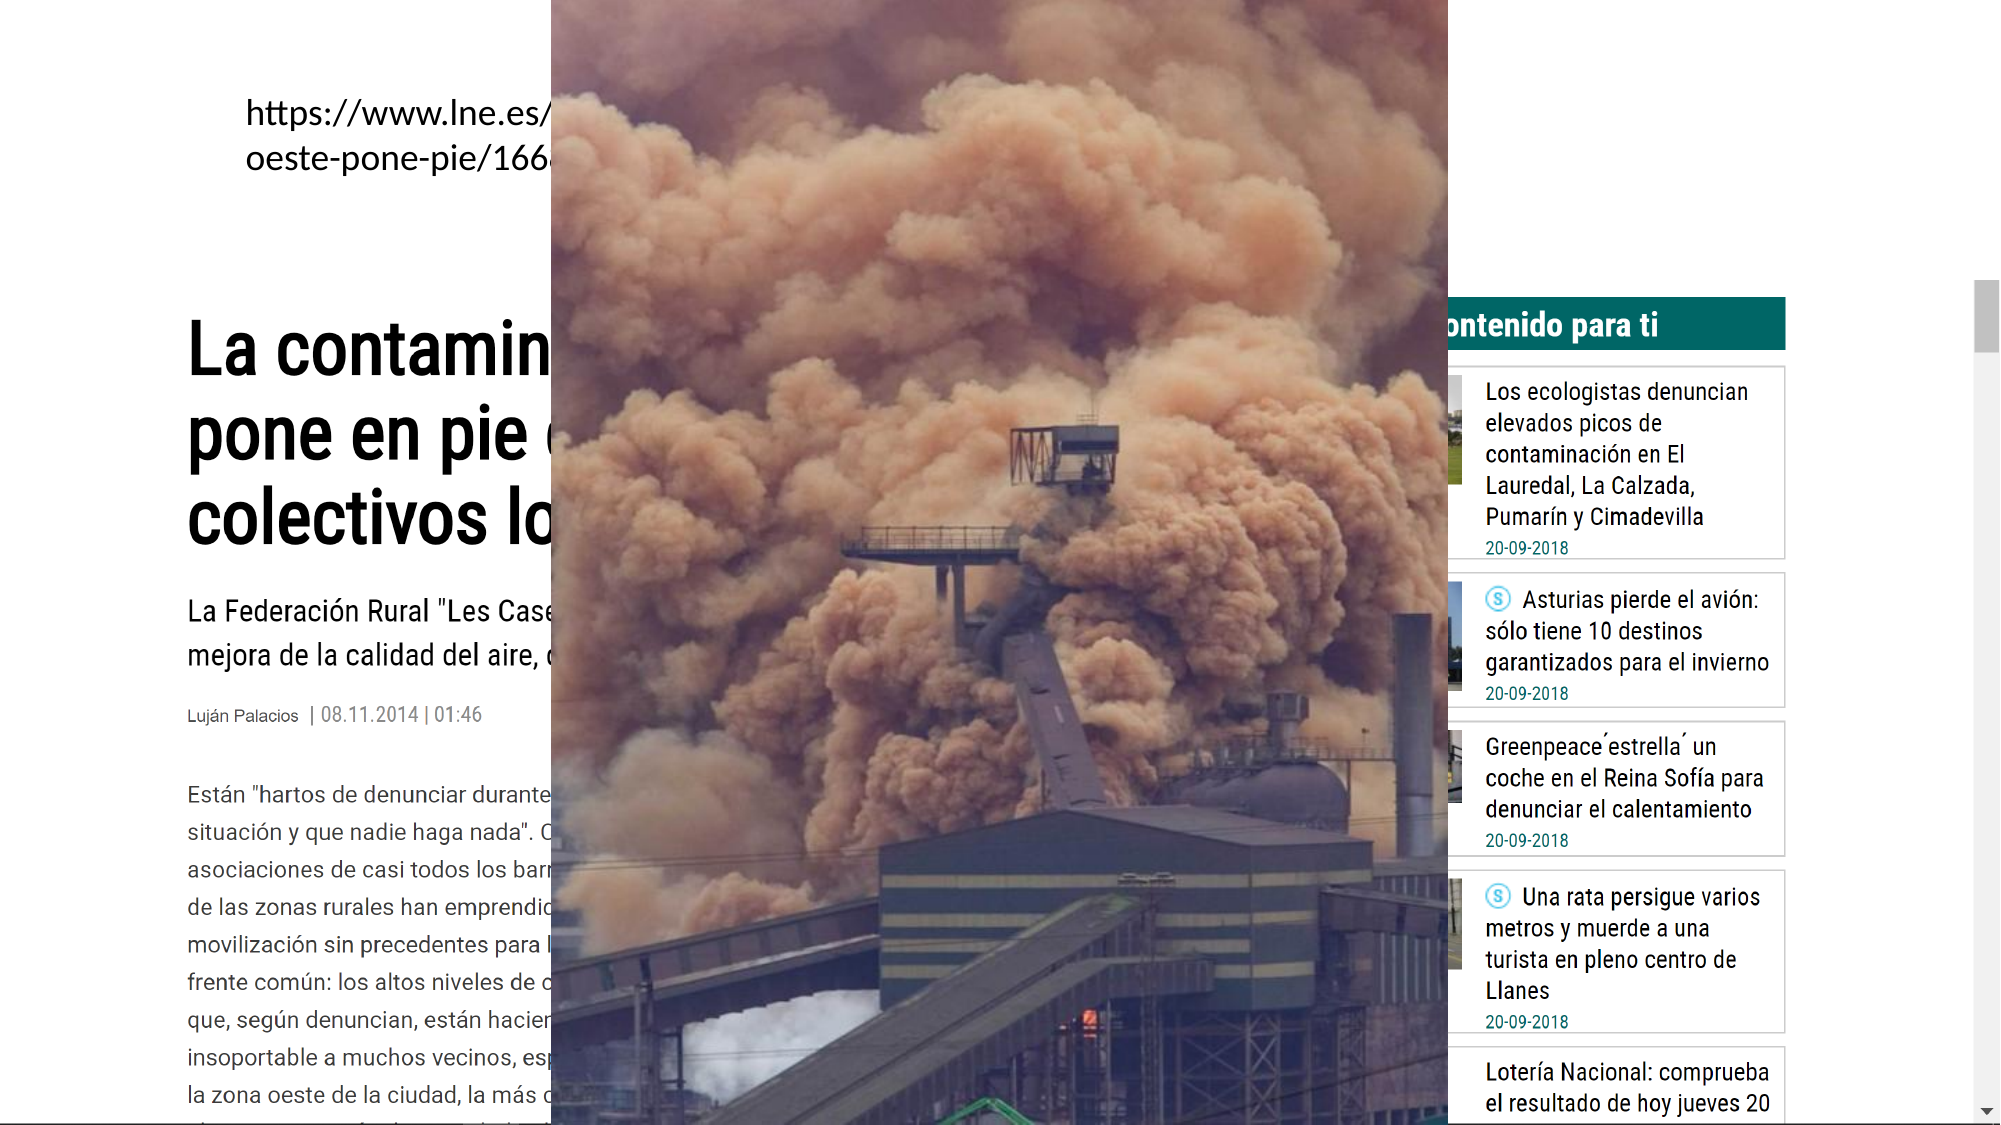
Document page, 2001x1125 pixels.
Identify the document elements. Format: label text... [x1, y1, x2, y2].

text_box https://www.lne.es/gijon/2014/11/08/contaminacion-zona-oeste-pone-pie/1668252.html [230, 80, 551, 185]
picture [0, 0, 2000, 1125]
